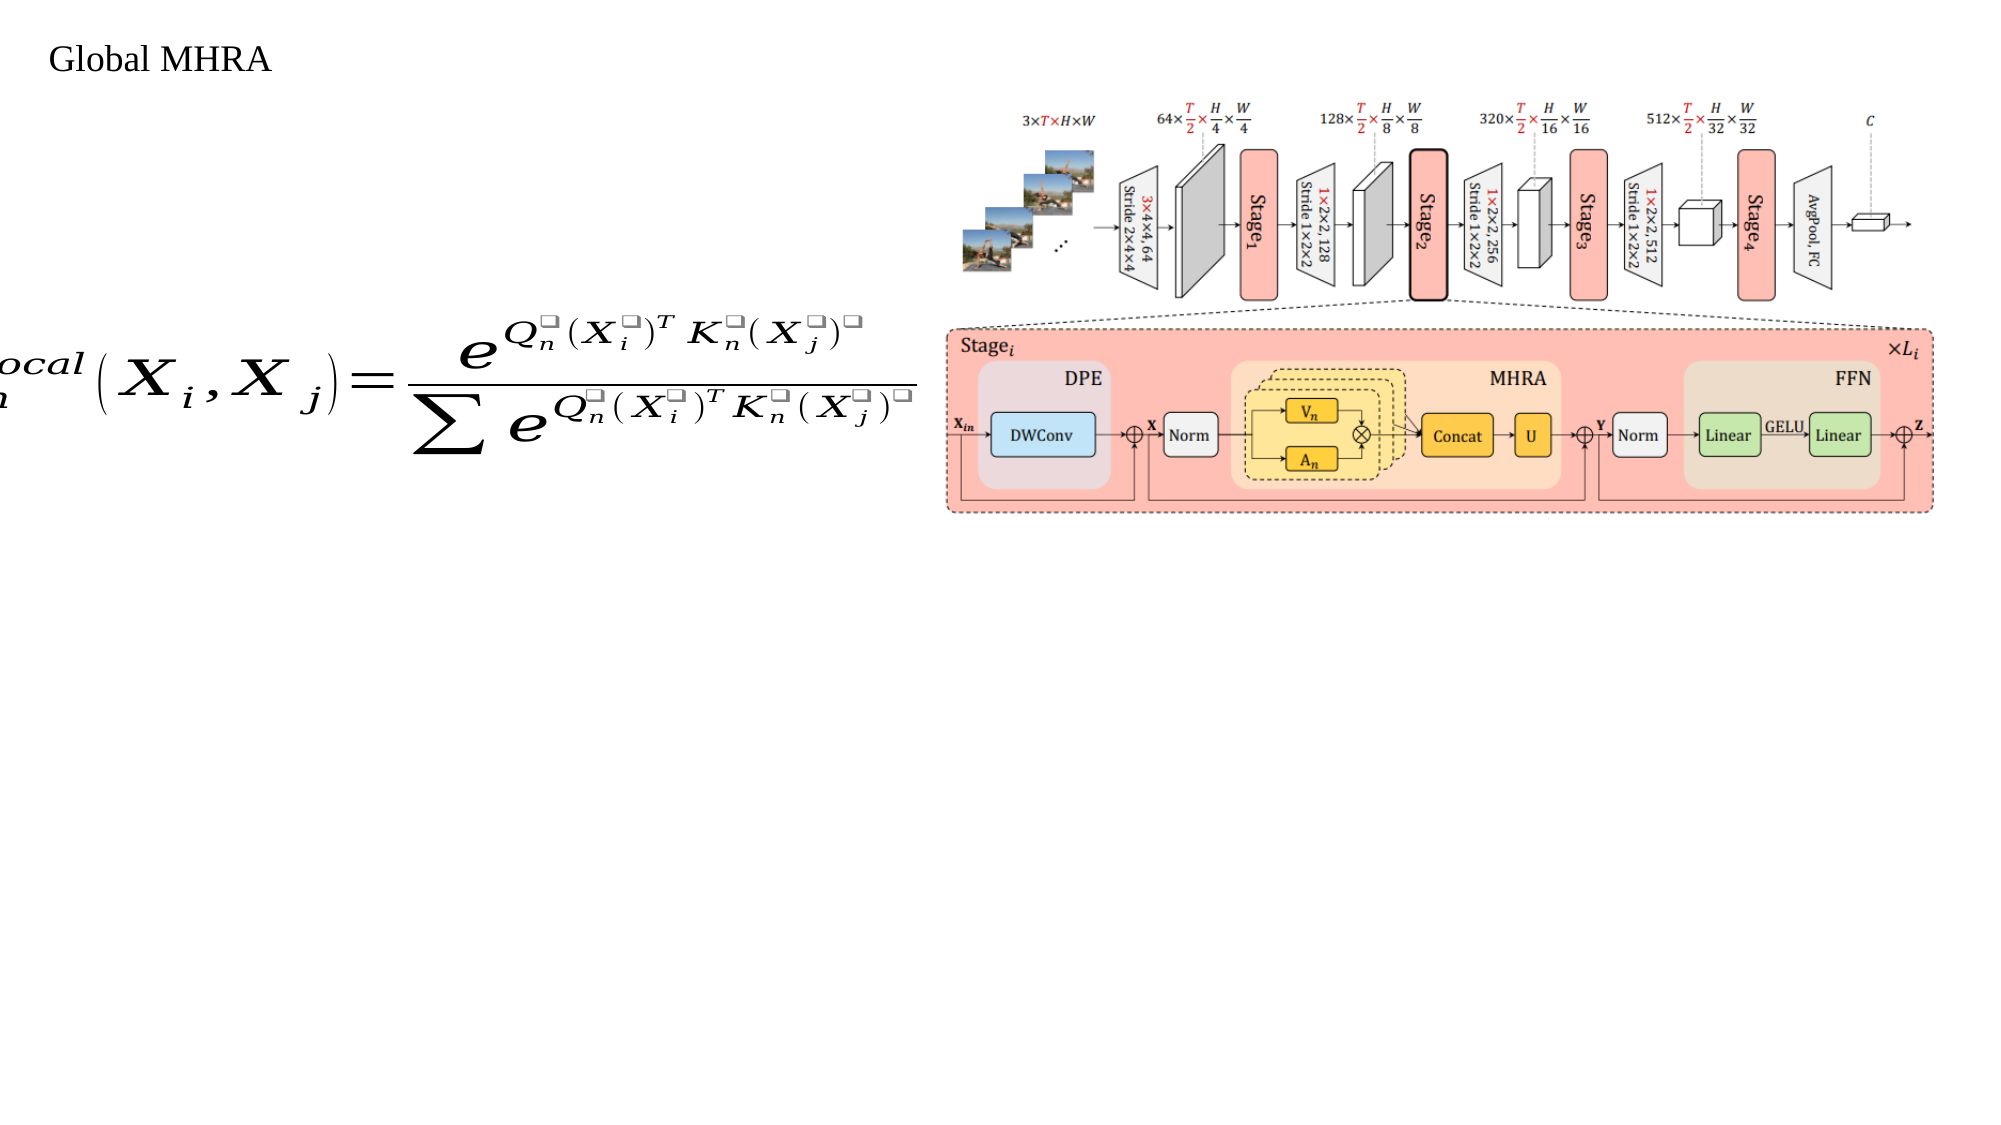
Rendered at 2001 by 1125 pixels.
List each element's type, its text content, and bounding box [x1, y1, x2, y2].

picture [919, 86, 1967, 518]
text_box Global MHRA [33, 26, 1093, 87]
